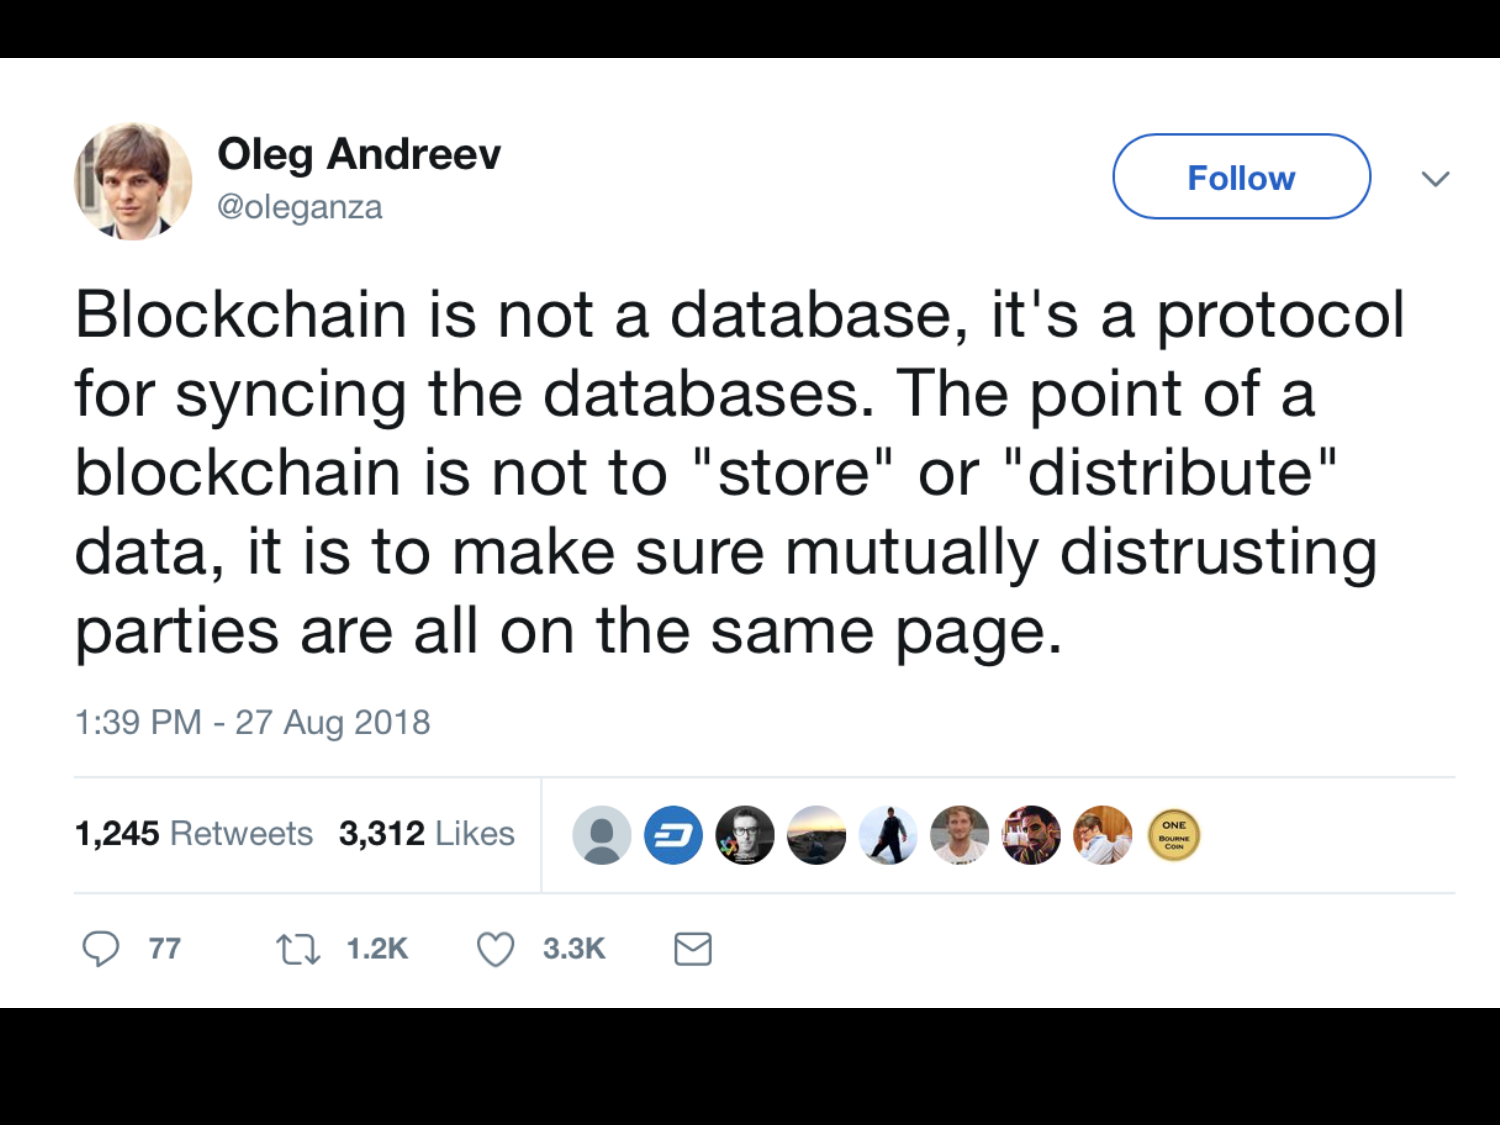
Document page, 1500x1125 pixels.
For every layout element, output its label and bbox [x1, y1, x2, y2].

picture [0, 57, 1500, 1008]
